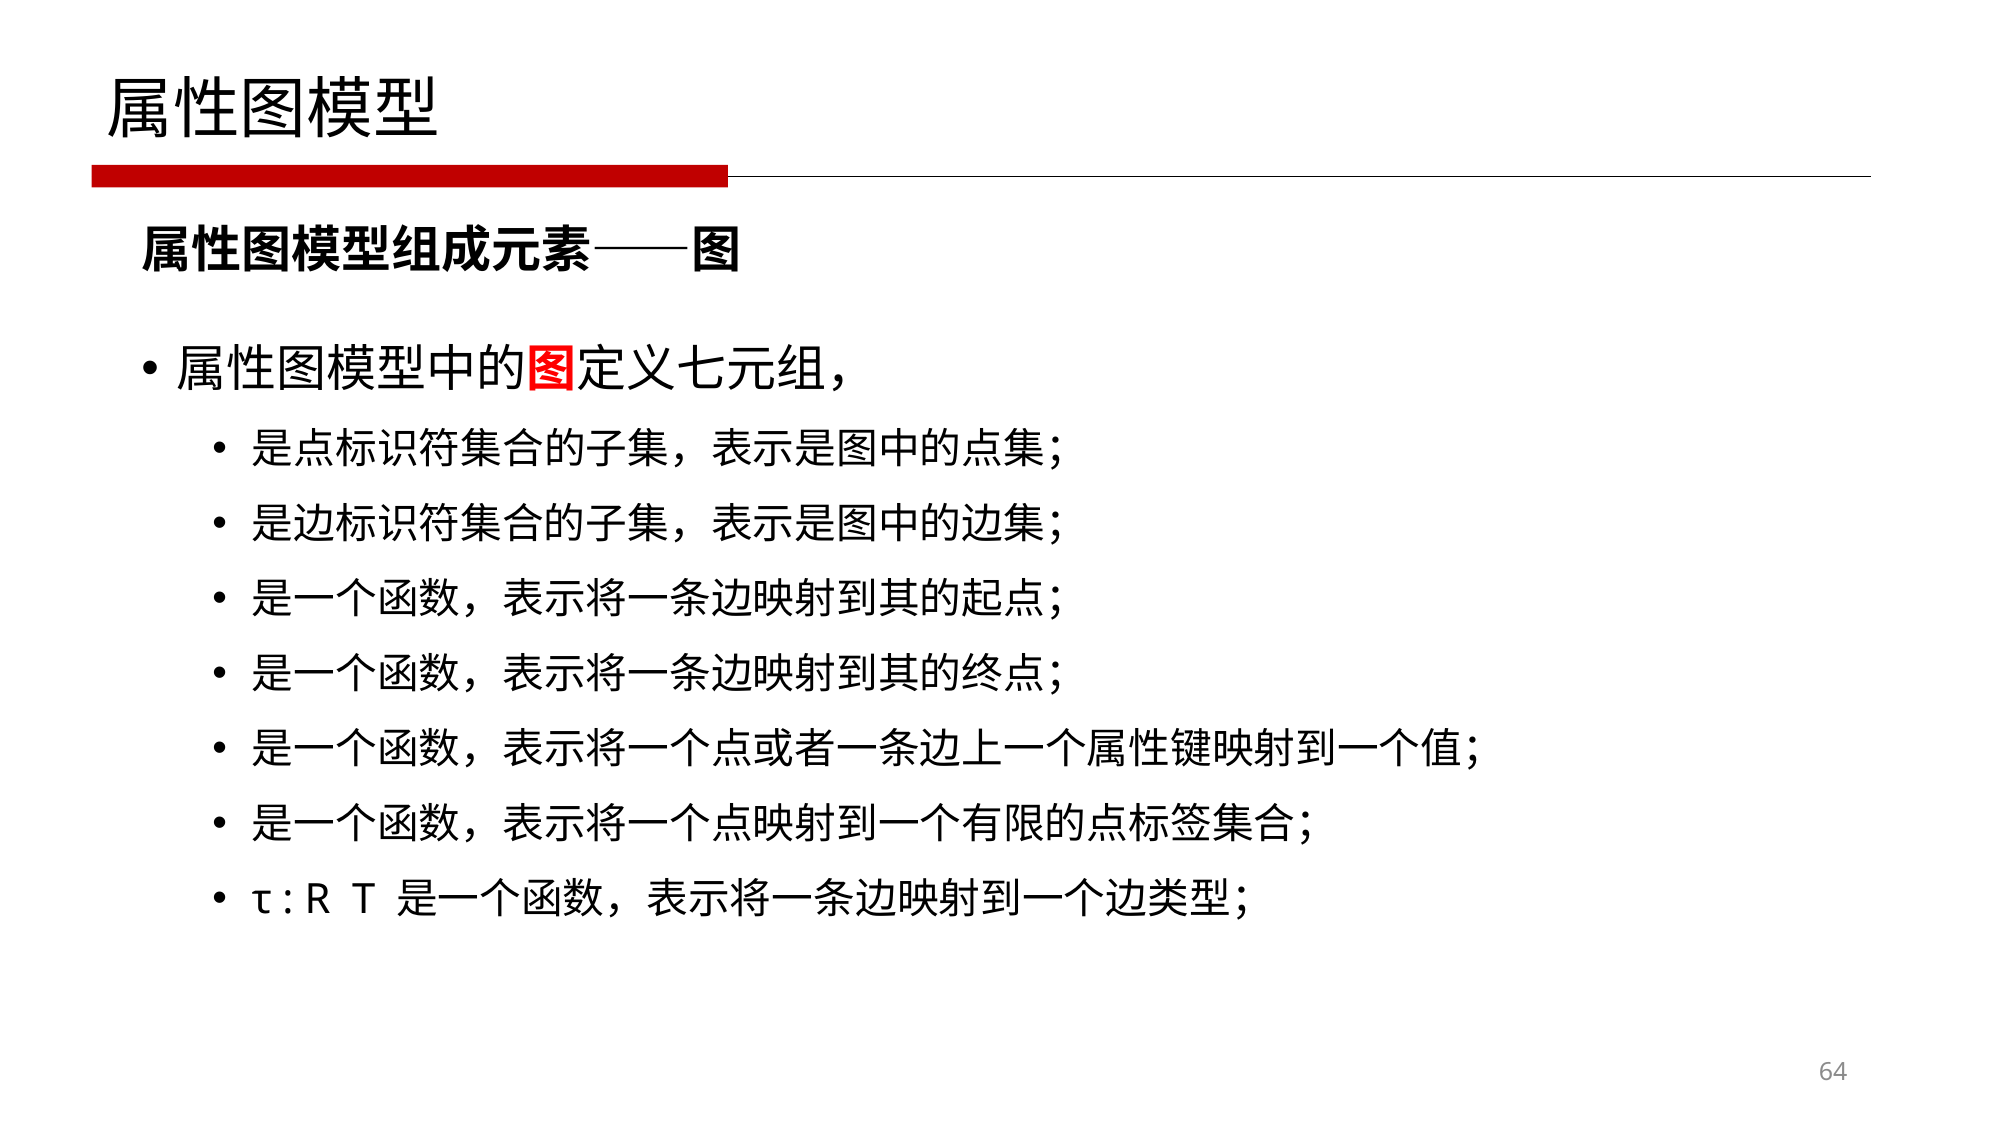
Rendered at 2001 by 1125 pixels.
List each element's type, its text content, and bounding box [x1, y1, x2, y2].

text_box [91, 164, 729, 176]
text_box 属性图模型 [91, 58, 455, 153]
slide_number 64 [1412, 1042, 1863, 1103]
text_box [91, 177, 729, 188]
text_box 属性图模型组成元素——图 [126, 210, 958, 285]
